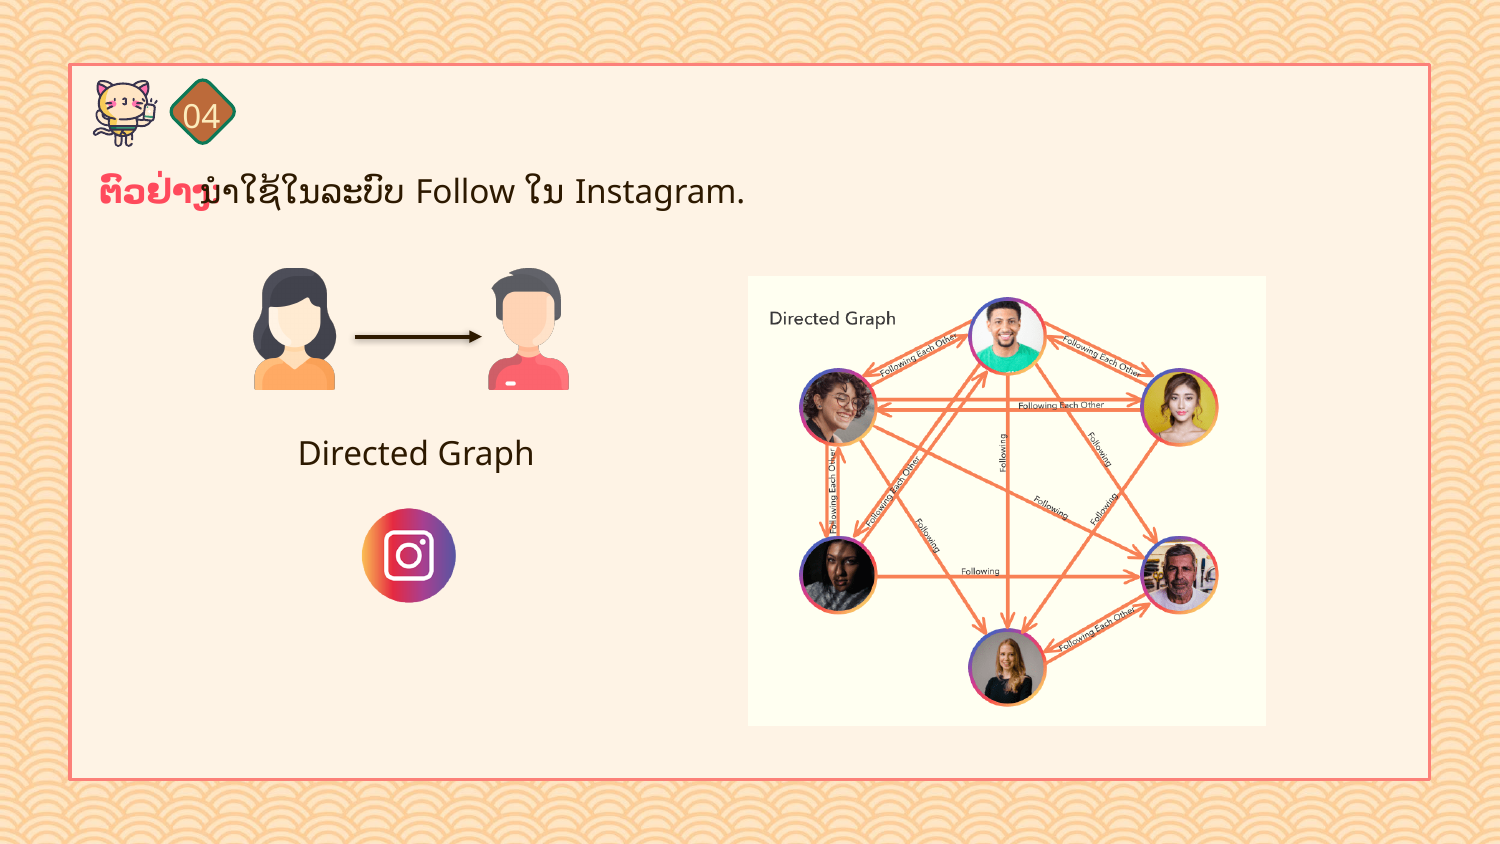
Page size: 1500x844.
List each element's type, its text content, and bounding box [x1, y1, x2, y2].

picture [0, 0, 1500, 844]
text_box 04 [103, 52, 299, 163]
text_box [92, 79, 159, 148]
text_box ຕົວຢ່າງ: [84, 163, 184, 218]
picture [468, 268, 589, 390]
picture [354, 497, 468, 614]
picture [233, 268, 355, 390]
text_box Directed Graph [282, 413, 612, 495]
picture [748, 276, 1266, 727]
text_box ນຳໃຊ້ໃນລະບົບ Follow ໃນ Instagram. [184, 152, 1500, 233]
